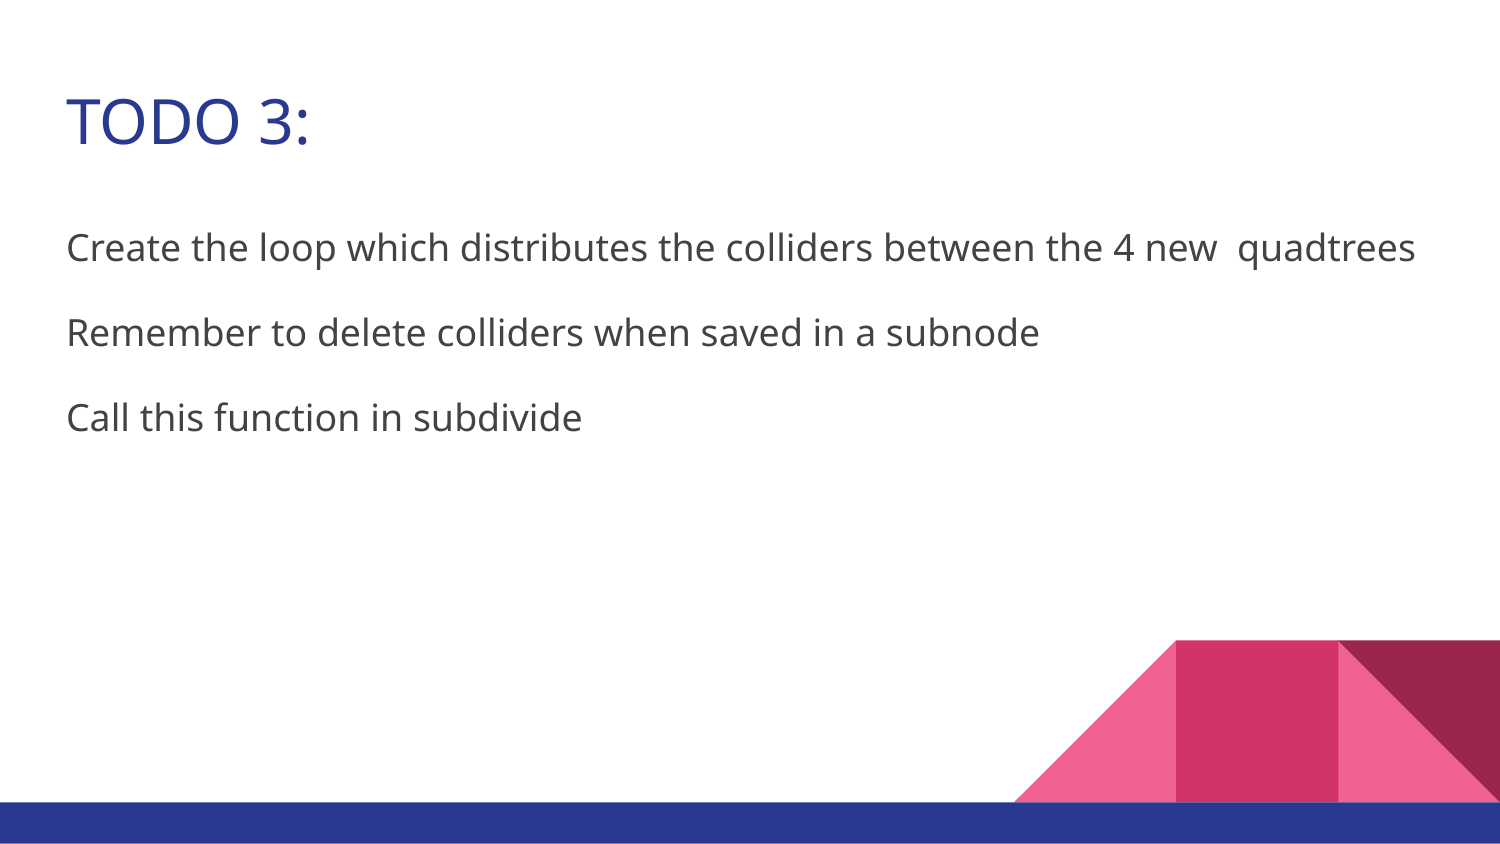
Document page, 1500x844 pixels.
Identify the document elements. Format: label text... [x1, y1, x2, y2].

list Create the loop which distributes the colliders between the 4 new quadtrees Remember to delete colliders when saved in a subnode Call this function in subdivide [51, 201, 1449, 750]
title TODO 3: [51, 67, 1449, 167]
